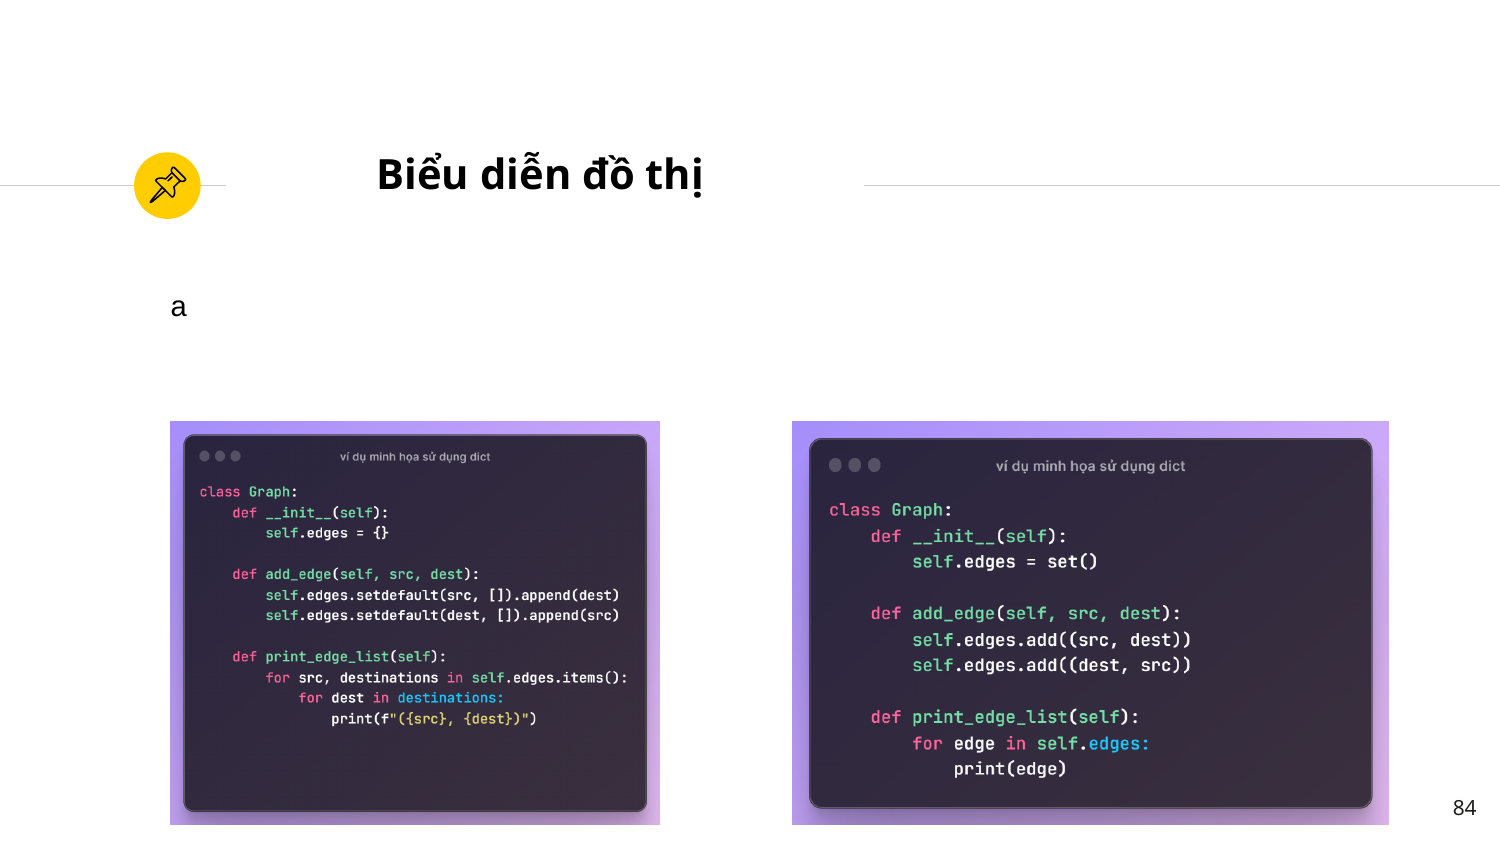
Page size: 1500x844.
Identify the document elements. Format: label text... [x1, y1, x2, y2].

picture [169, 421, 661, 825]
text_box a [155, 280, 1369, 330]
picture [792, 421, 1389, 825]
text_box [150, 166, 186, 203]
title Biểu diễn đồ thị [226, 136, 854, 209]
slide_number 84 [1401, 779, 1492, 844]
